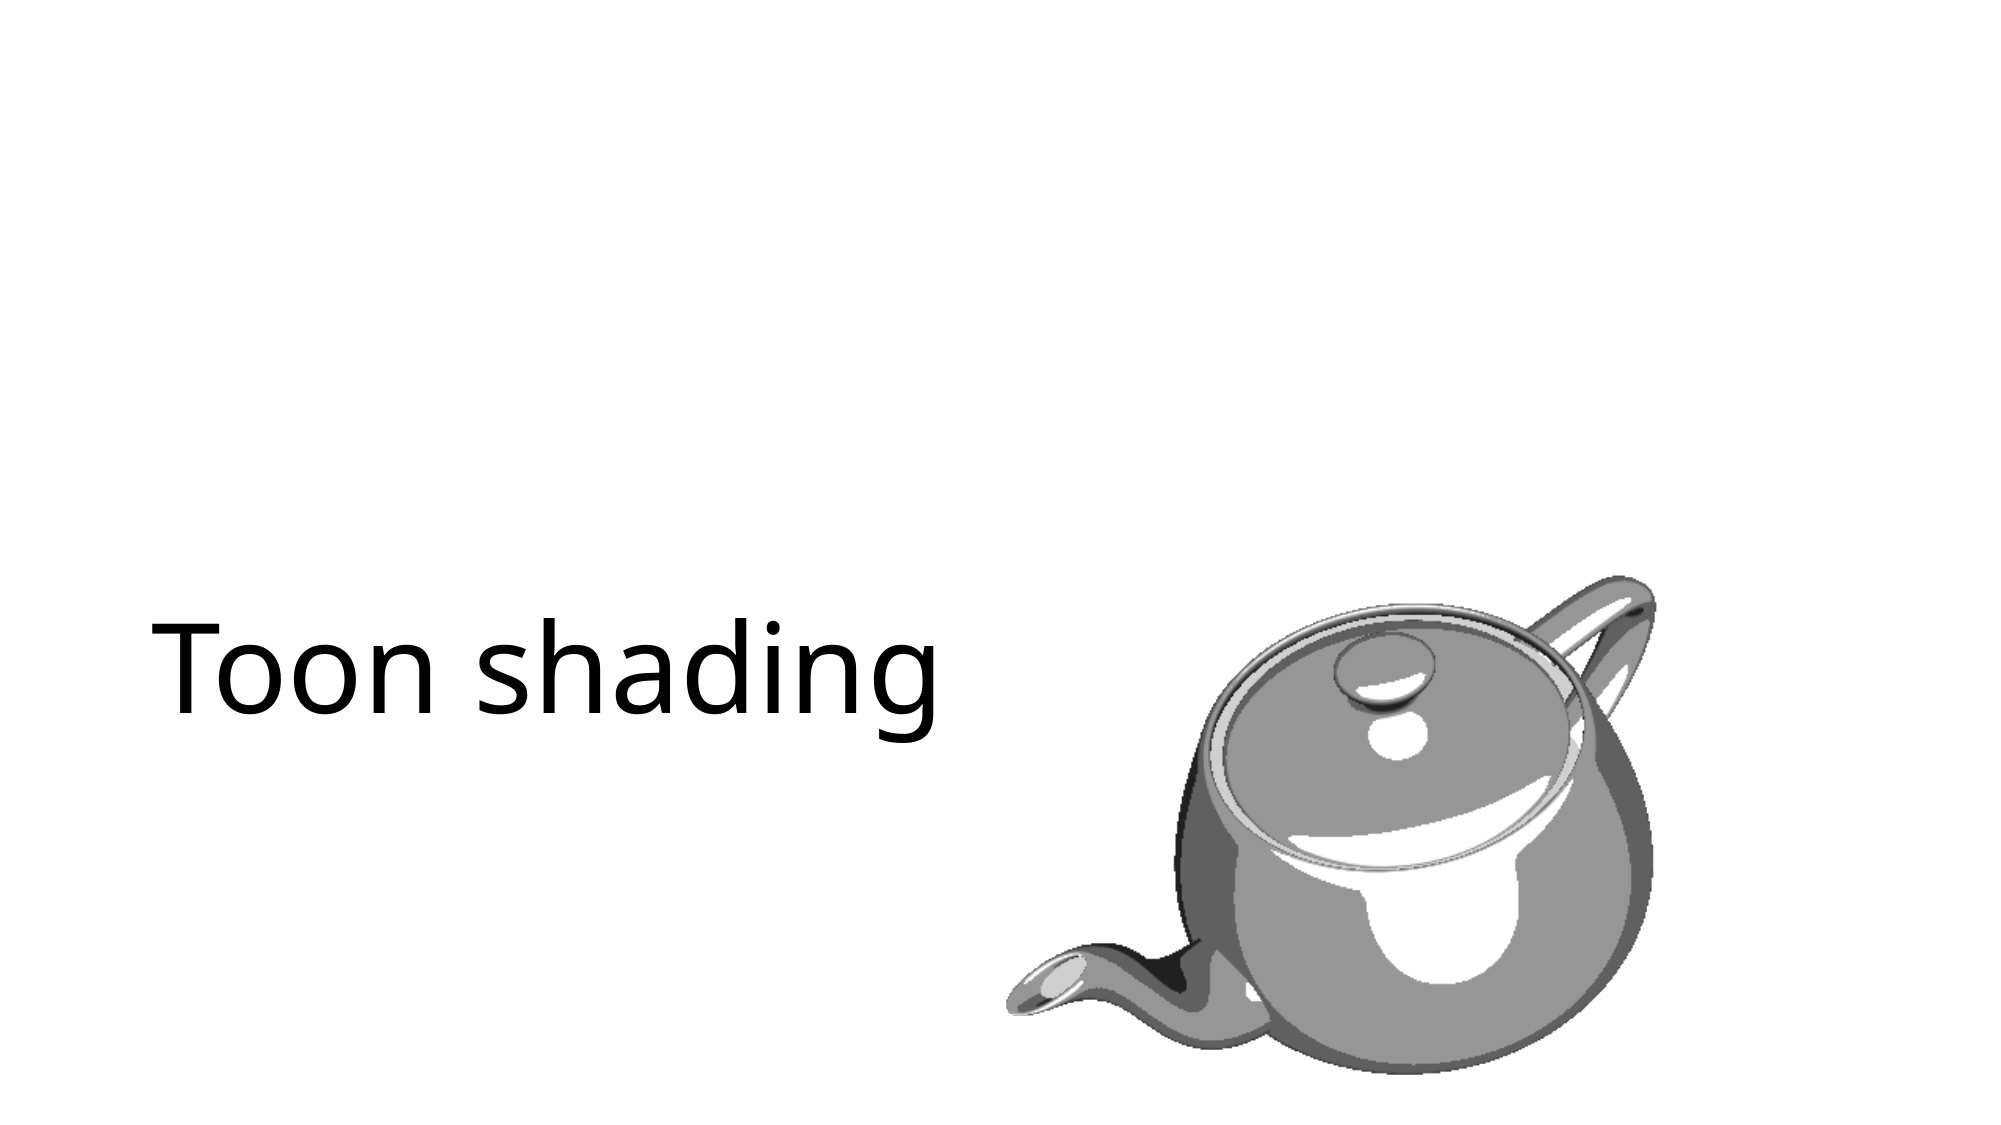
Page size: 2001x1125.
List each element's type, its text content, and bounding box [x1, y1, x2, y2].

title Toon shading [136, 280, 1862, 749]
picture [952, 514, 1694, 1101]
